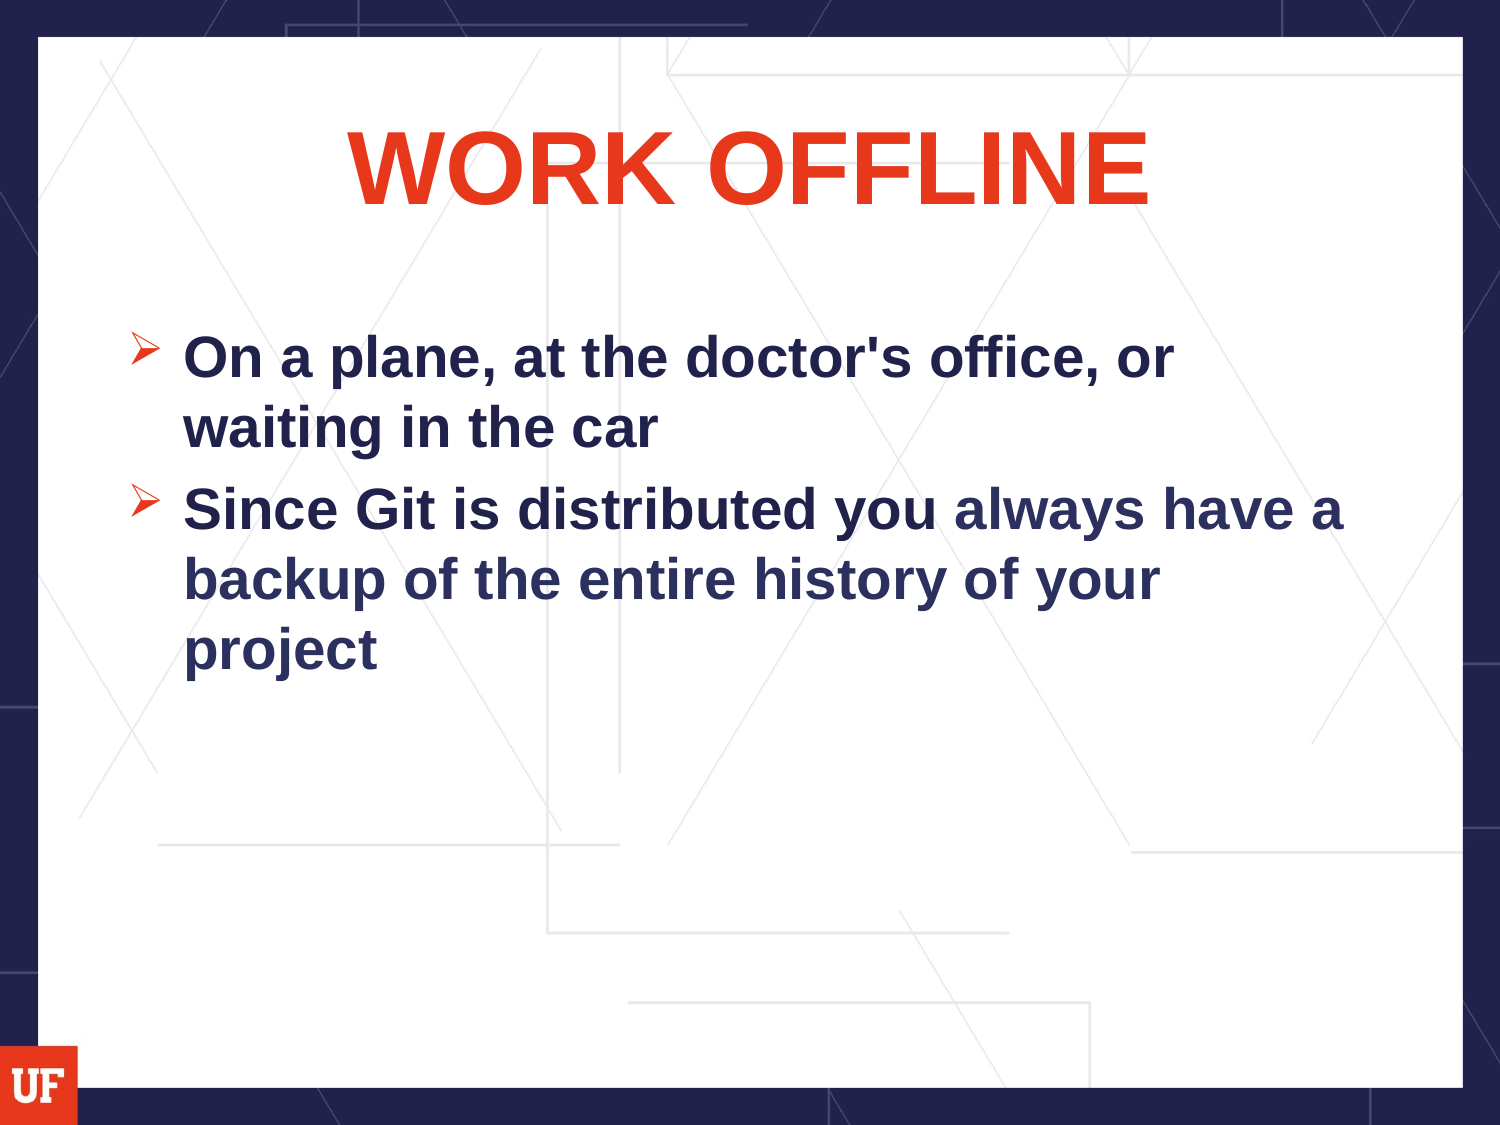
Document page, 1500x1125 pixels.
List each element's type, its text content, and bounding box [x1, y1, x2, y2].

title WORK OFFLINE [62, 62, 1438, 263]
picture [0, 0, 1500, 1125]
list On a plane, at the doctor's office, or waiting in the car Since Git is distributed you always have a backup of the entire history of your project [112, 312, 1378, 1038]
